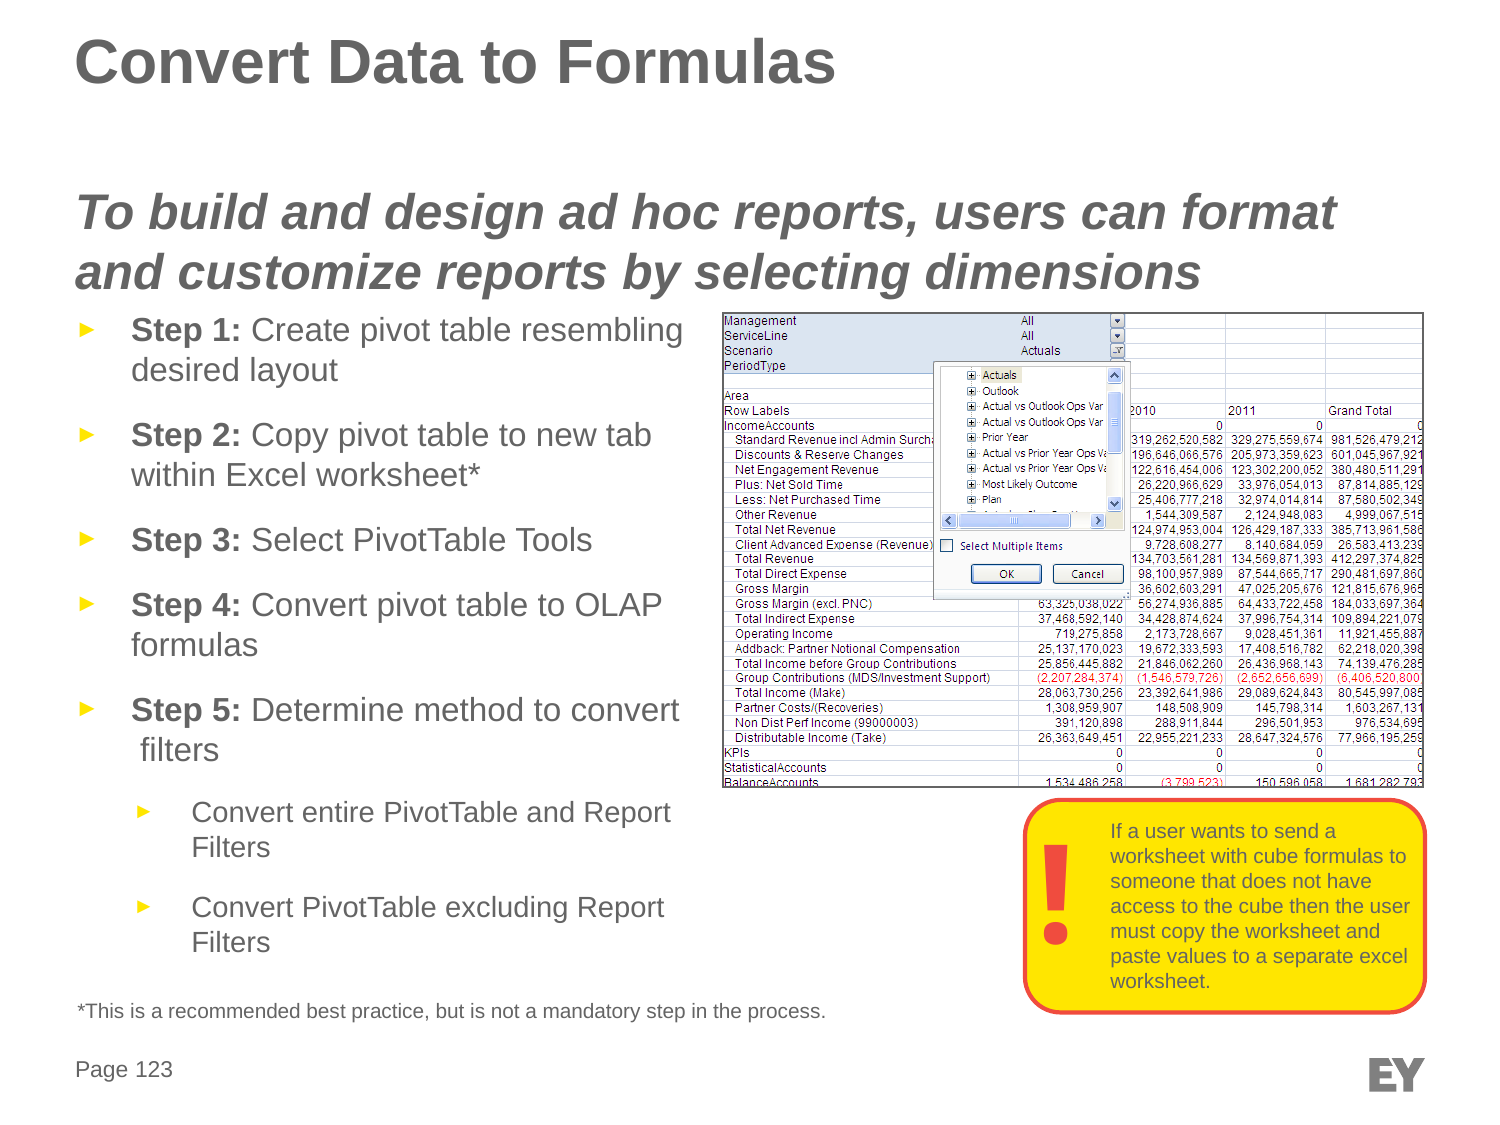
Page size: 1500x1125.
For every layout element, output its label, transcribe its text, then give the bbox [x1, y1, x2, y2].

picture [723, 313, 1423, 787]
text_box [1024, 799, 1426, 1013]
title Convert Data to Formulas [74, 33, 1425, 175]
list To build and design ad hoc reports, users can format and customize reports by selecting dimensions [75, 179, 1425, 267]
list Step 1: Create pivot table resembling desired layout Step 2: Copy pivot table to new tab within Excel worksheet* Step 3: Select PivotTable Tools Step 4: Convert pivot table to OLAP formulas Step 5: Determine method to convert filters Convert entire PivotTable and Report Filters Convert PivotTable excluding Report Filters [74, 308, 688, 988]
text_box *This is a recommended best practice, but is not a mandatory step in the process. [62, 989, 863, 1030]
